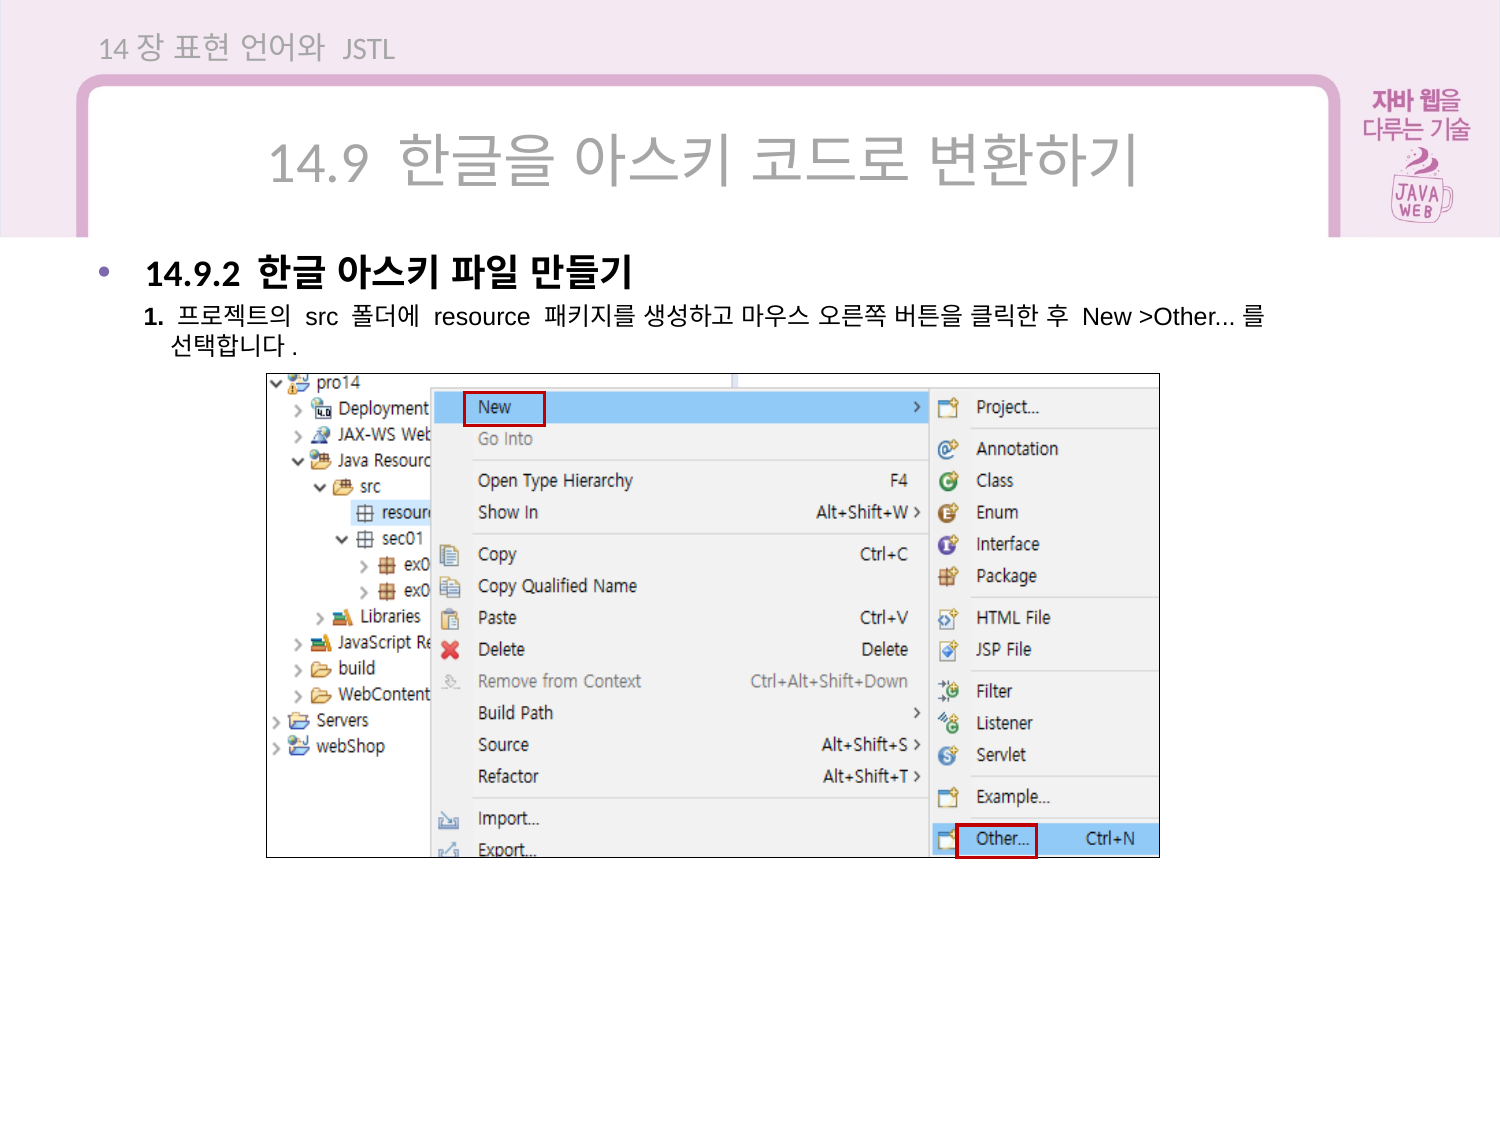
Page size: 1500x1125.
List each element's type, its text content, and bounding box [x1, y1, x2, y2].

text_box 14장 표현 언어와 JSTL [82, 0, 1133, 74]
text_box 1. 프로젝트의 src 폴더에 resource 패키지를 생성하고 마우스 오른쪽 버튼을 클릭한 후 New >Other...를 선택합니다. [128, 293, 1442, 368]
text_box 14.9 한글을 아스키 코드로 변환하기 [178, 117, 1229, 202]
picture [0, 0, 1500, 1125]
text_box 14.9.2 한글 아스키 파일 만들기 [82, 218, 1402, 302]
